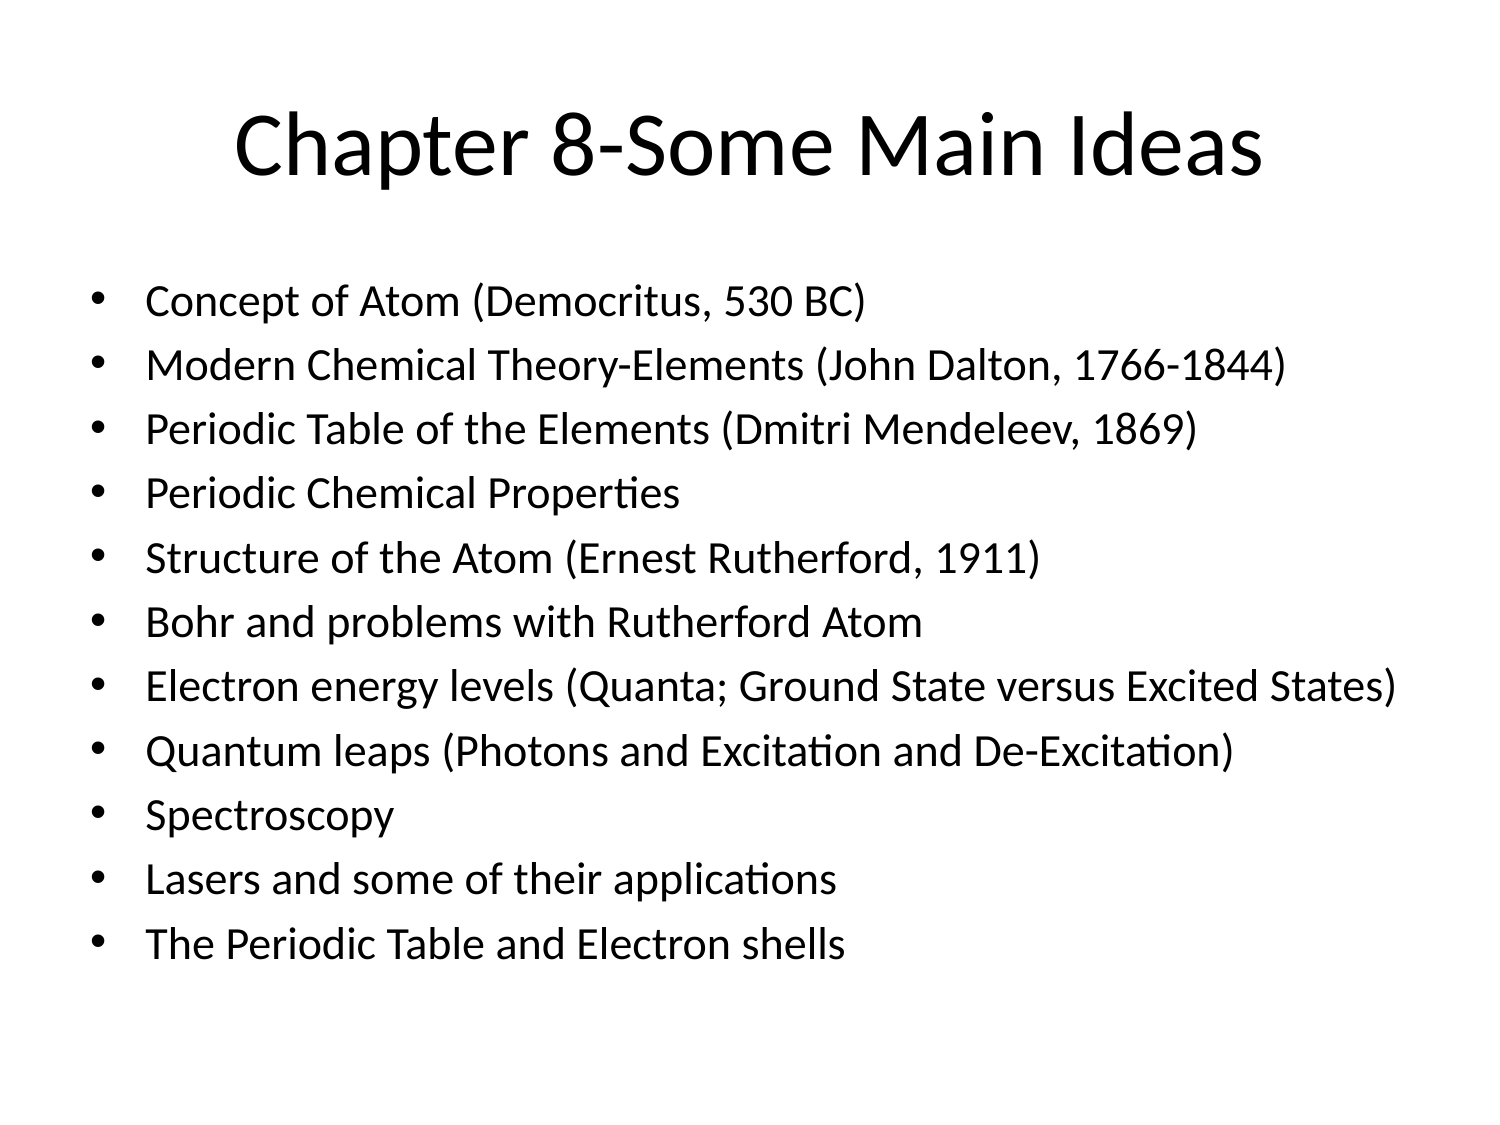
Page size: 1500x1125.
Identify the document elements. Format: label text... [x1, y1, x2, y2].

list Concept of Atom (Democritus, 530 BC) Modern Chemical Theory-Elements (John Dalton, 1766-1844) Periodic Table of the Elements (Dmitri Mendeleev, 1869) Periodic Chemical Properties Structure of the Atom (Ernest Rutherford, 1911) Bohr and problems with Rutherford Atom Electron energy levels (Quanta; Ground State versus Excited States) Quantum leaps (Photons and Excitation and De-Excitation) Spectroscopy Lasers and some of their applications The Periodic Table and Electron shells [75, 262, 1425, 1005]
title Chapter 8-Some Main Ideas [75, 45, 1425, 233]
